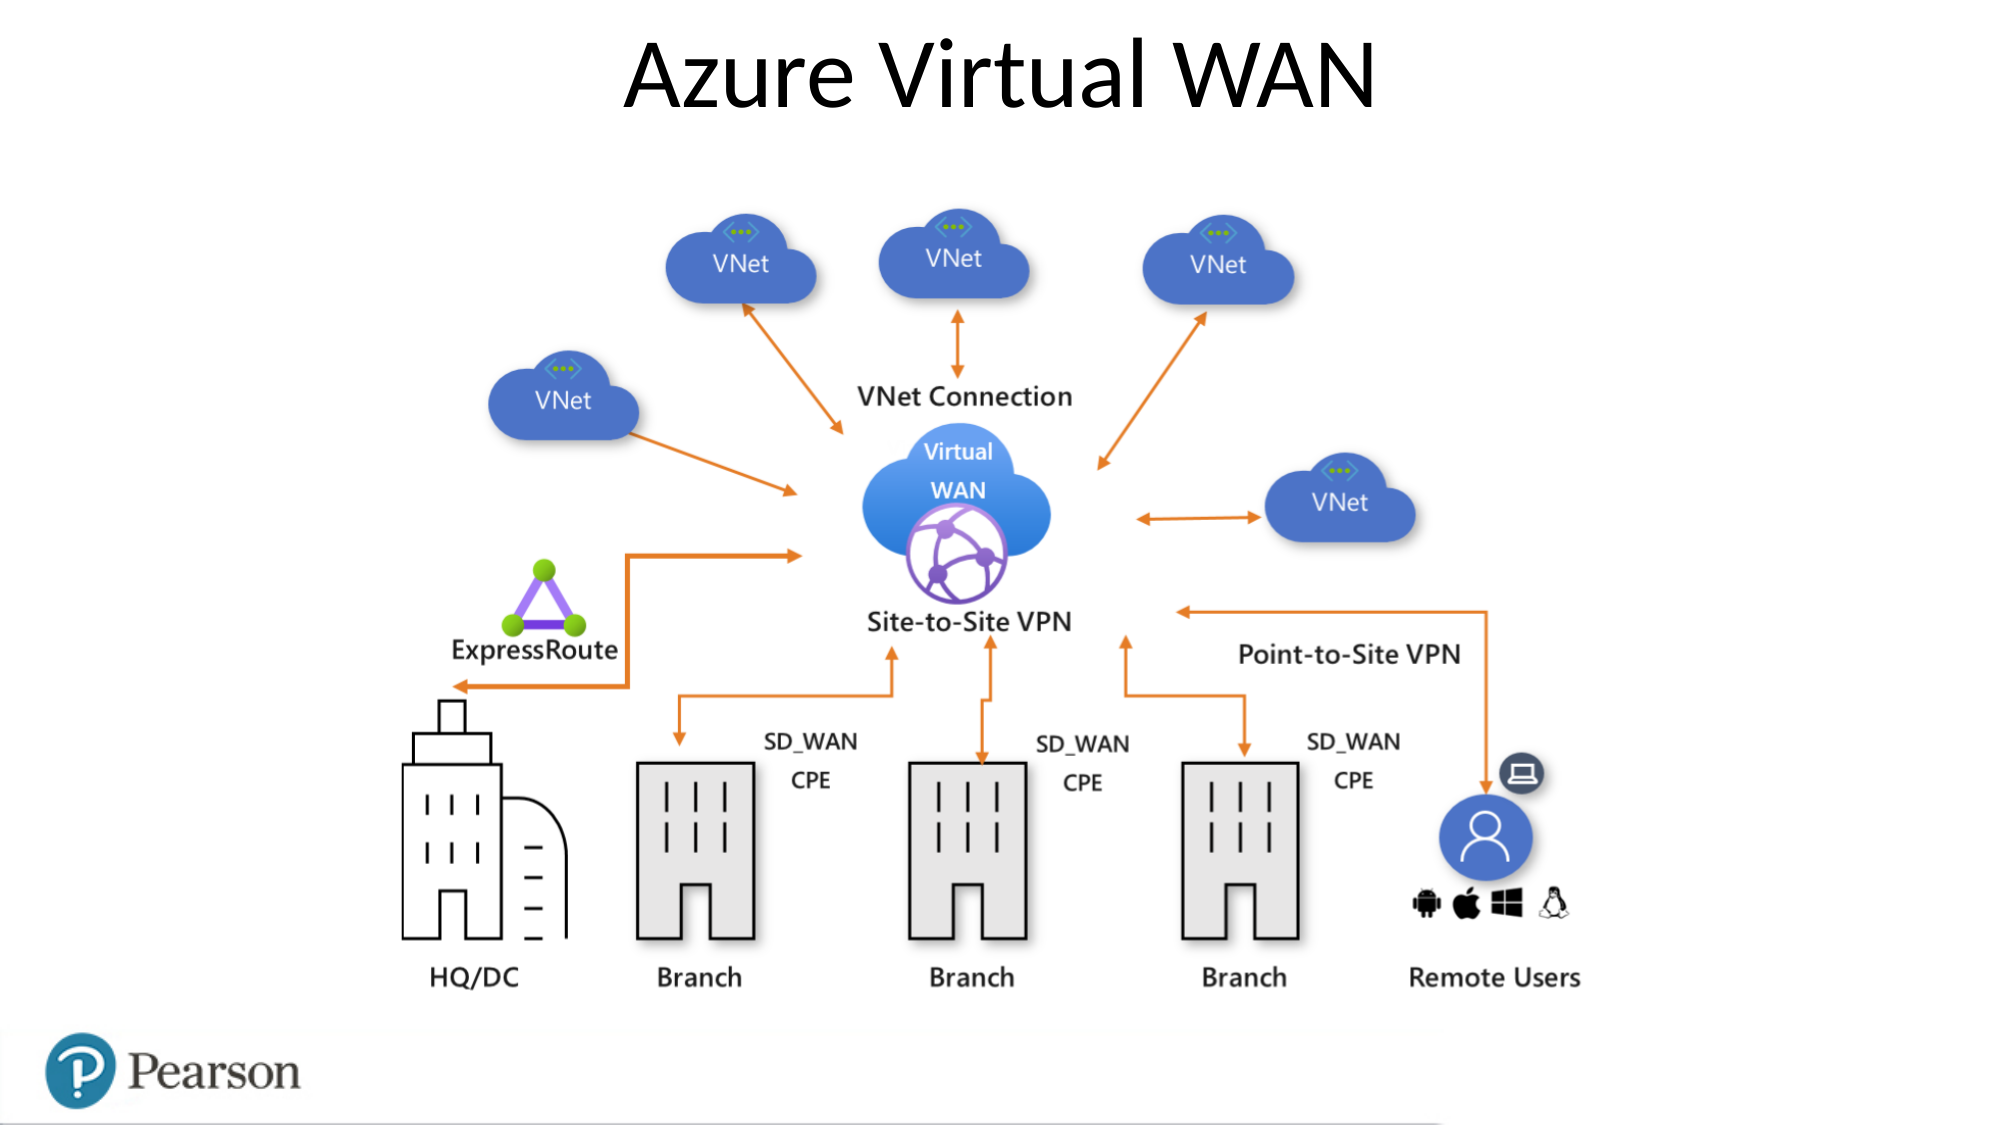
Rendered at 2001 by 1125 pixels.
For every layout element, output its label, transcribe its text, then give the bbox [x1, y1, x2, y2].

title Azure Virtual WAN [176, 0, 1828, 123]
picture [0, 0, 2000, 1125]
